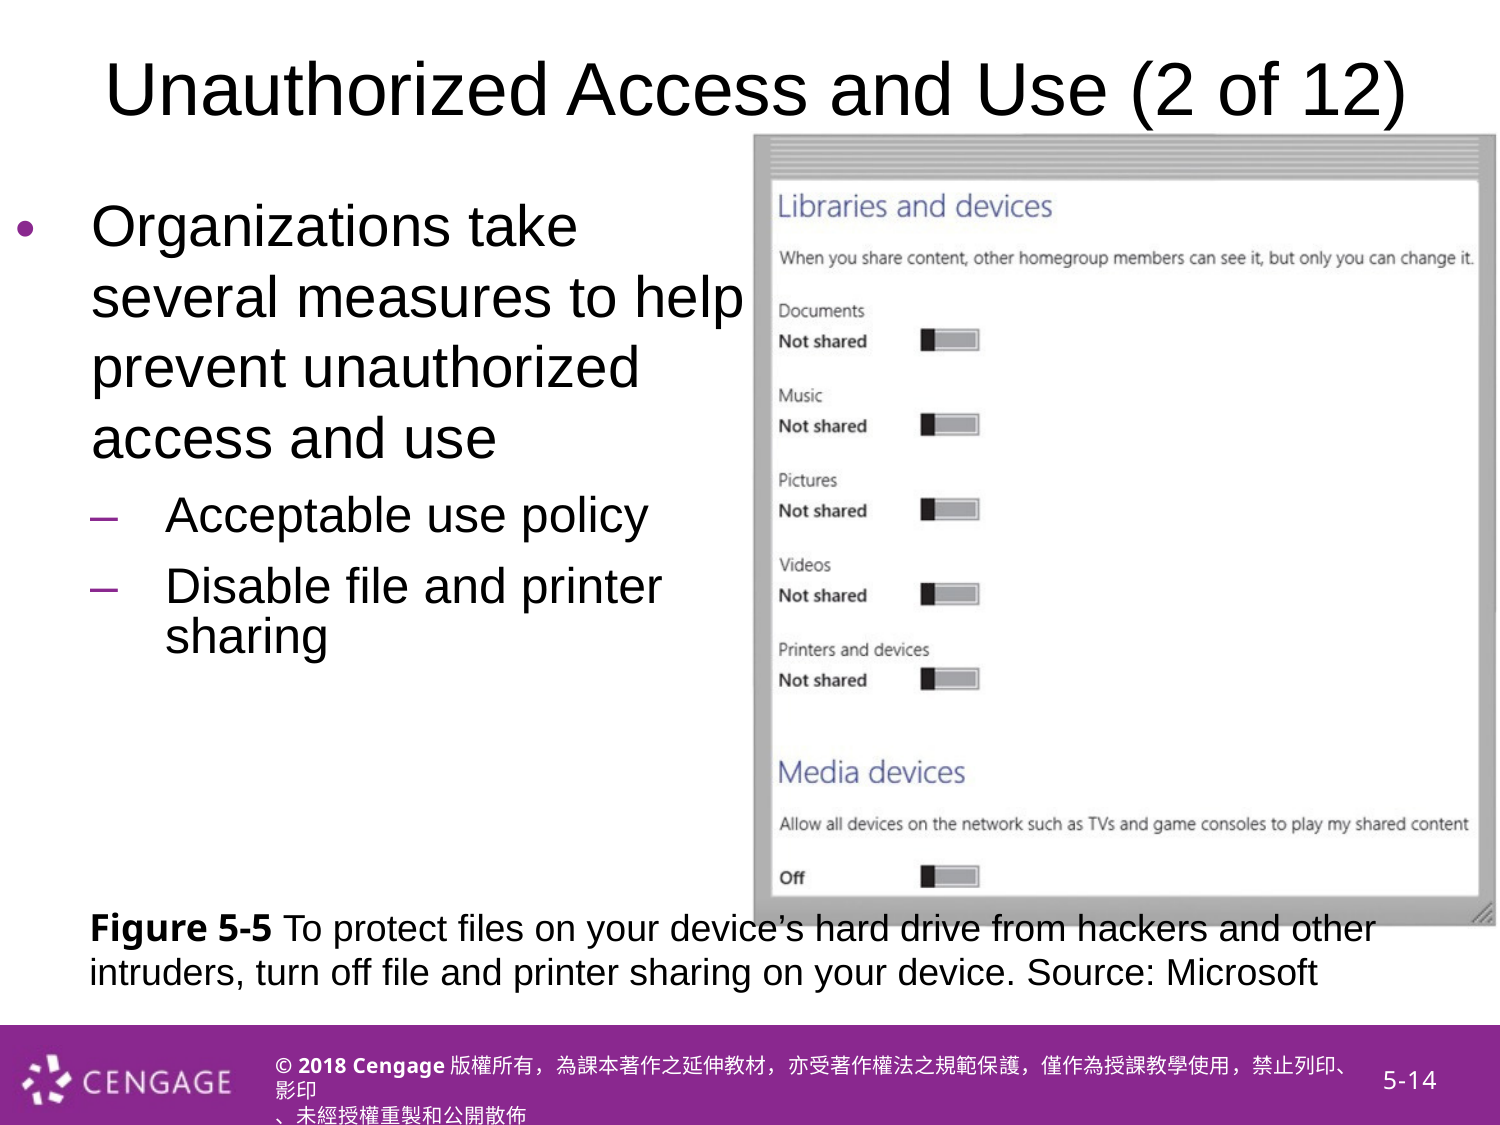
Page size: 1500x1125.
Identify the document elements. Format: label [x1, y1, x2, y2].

text_box [0, 0, 1500, 1125]
text_box [274, 1032, 1333, 1120]
